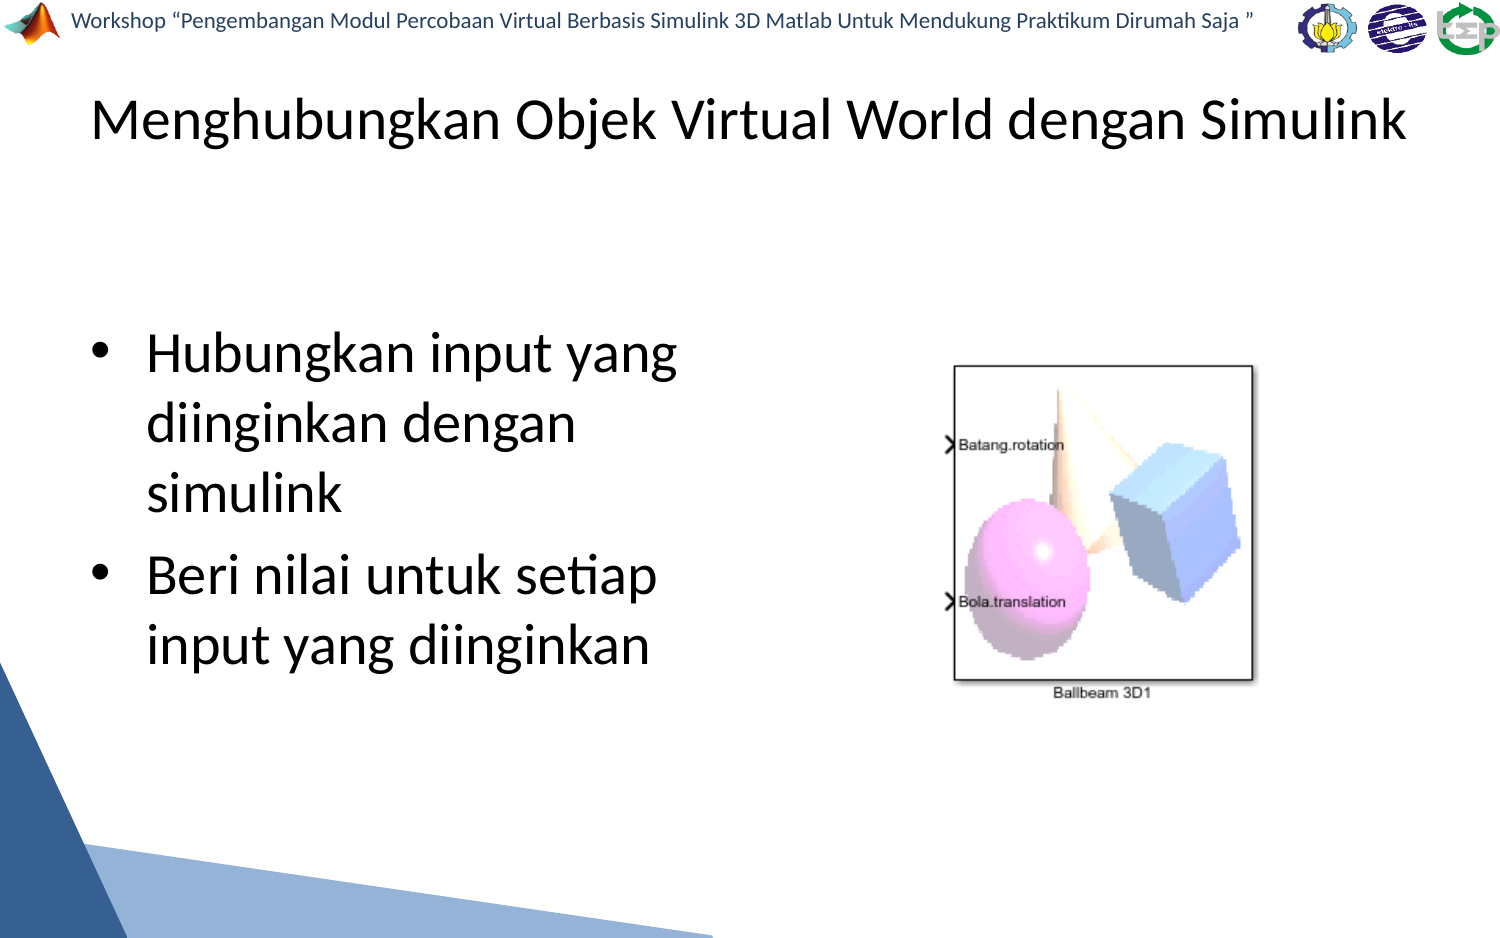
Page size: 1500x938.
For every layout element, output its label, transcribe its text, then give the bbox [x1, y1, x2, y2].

picture [1294, 0, 1360, 37]
picture [1365, 2, 1429, 54]
title Menghubungkan Objek Virtual World dengan Simulink [75, 37, 1425, 194]
picture [1437, 2, 1500, 55]
picture [3, 2, 60, 45]
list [893, 306, 1294, 750]
list Hubungkan input yang diinginkan dengan simulink Beri nilai untuk setiap input yang diinginkan [75, 307, 738, 838]
